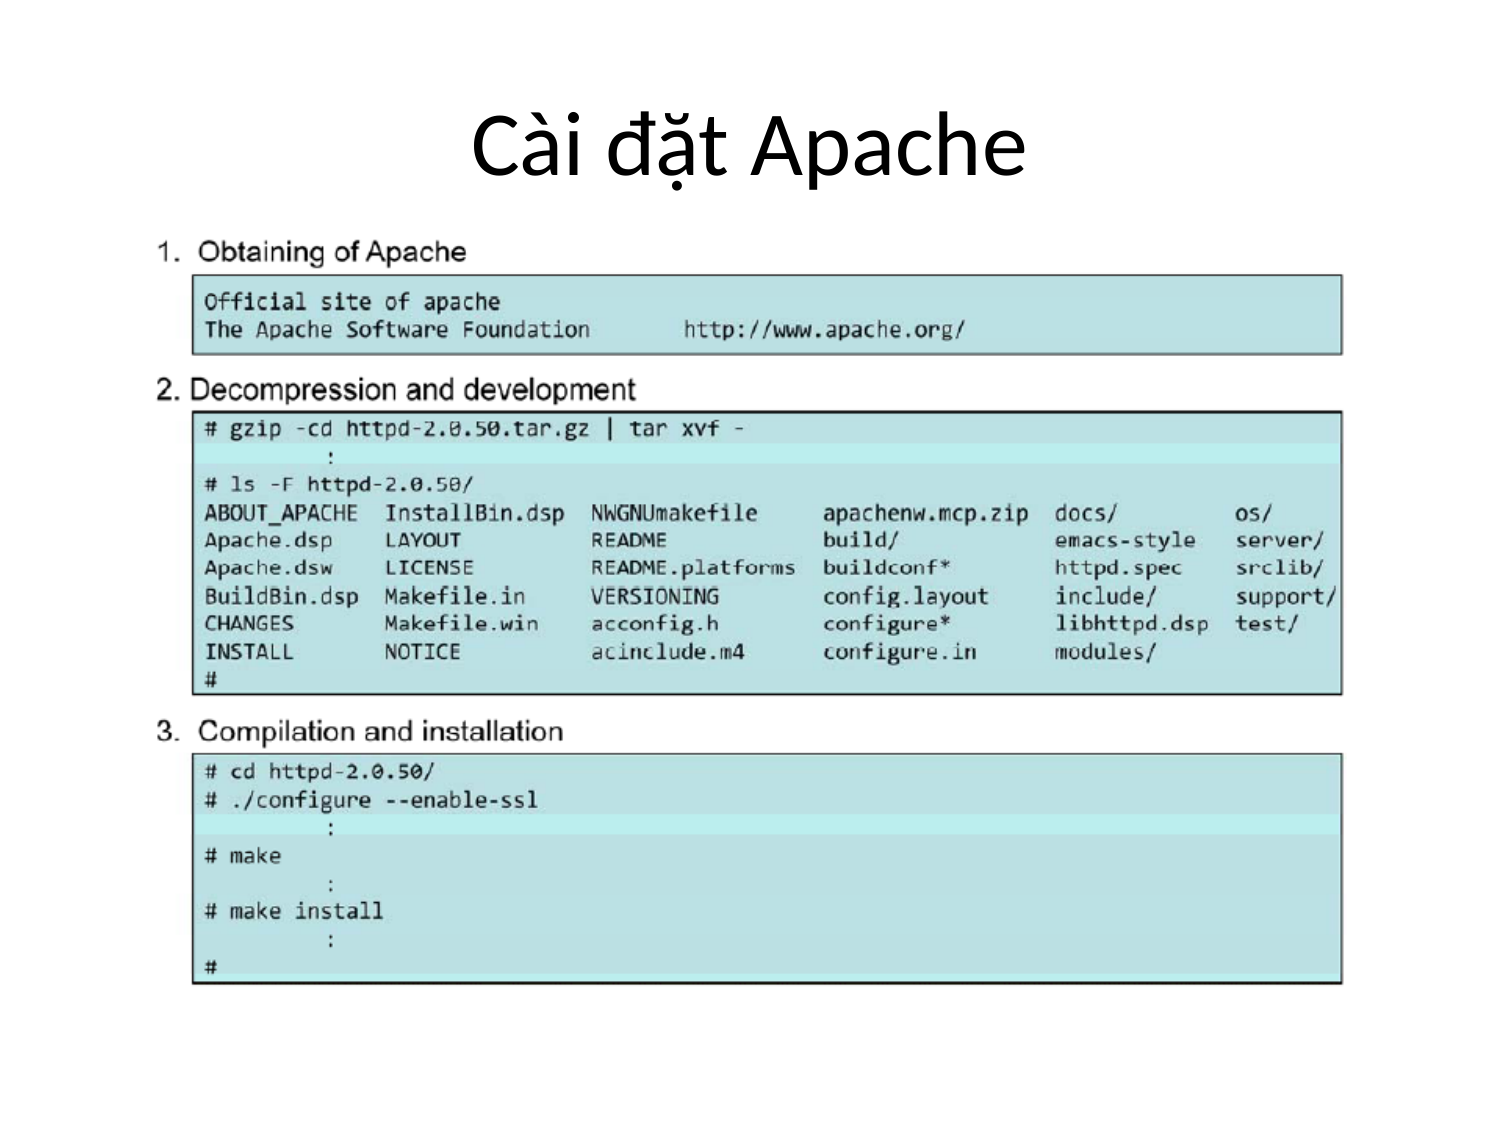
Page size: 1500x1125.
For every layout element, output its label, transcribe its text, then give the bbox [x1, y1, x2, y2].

title Cài đặt Apache [75, 45, 1425, 233]
picture [139, 223, 1361, 988]
